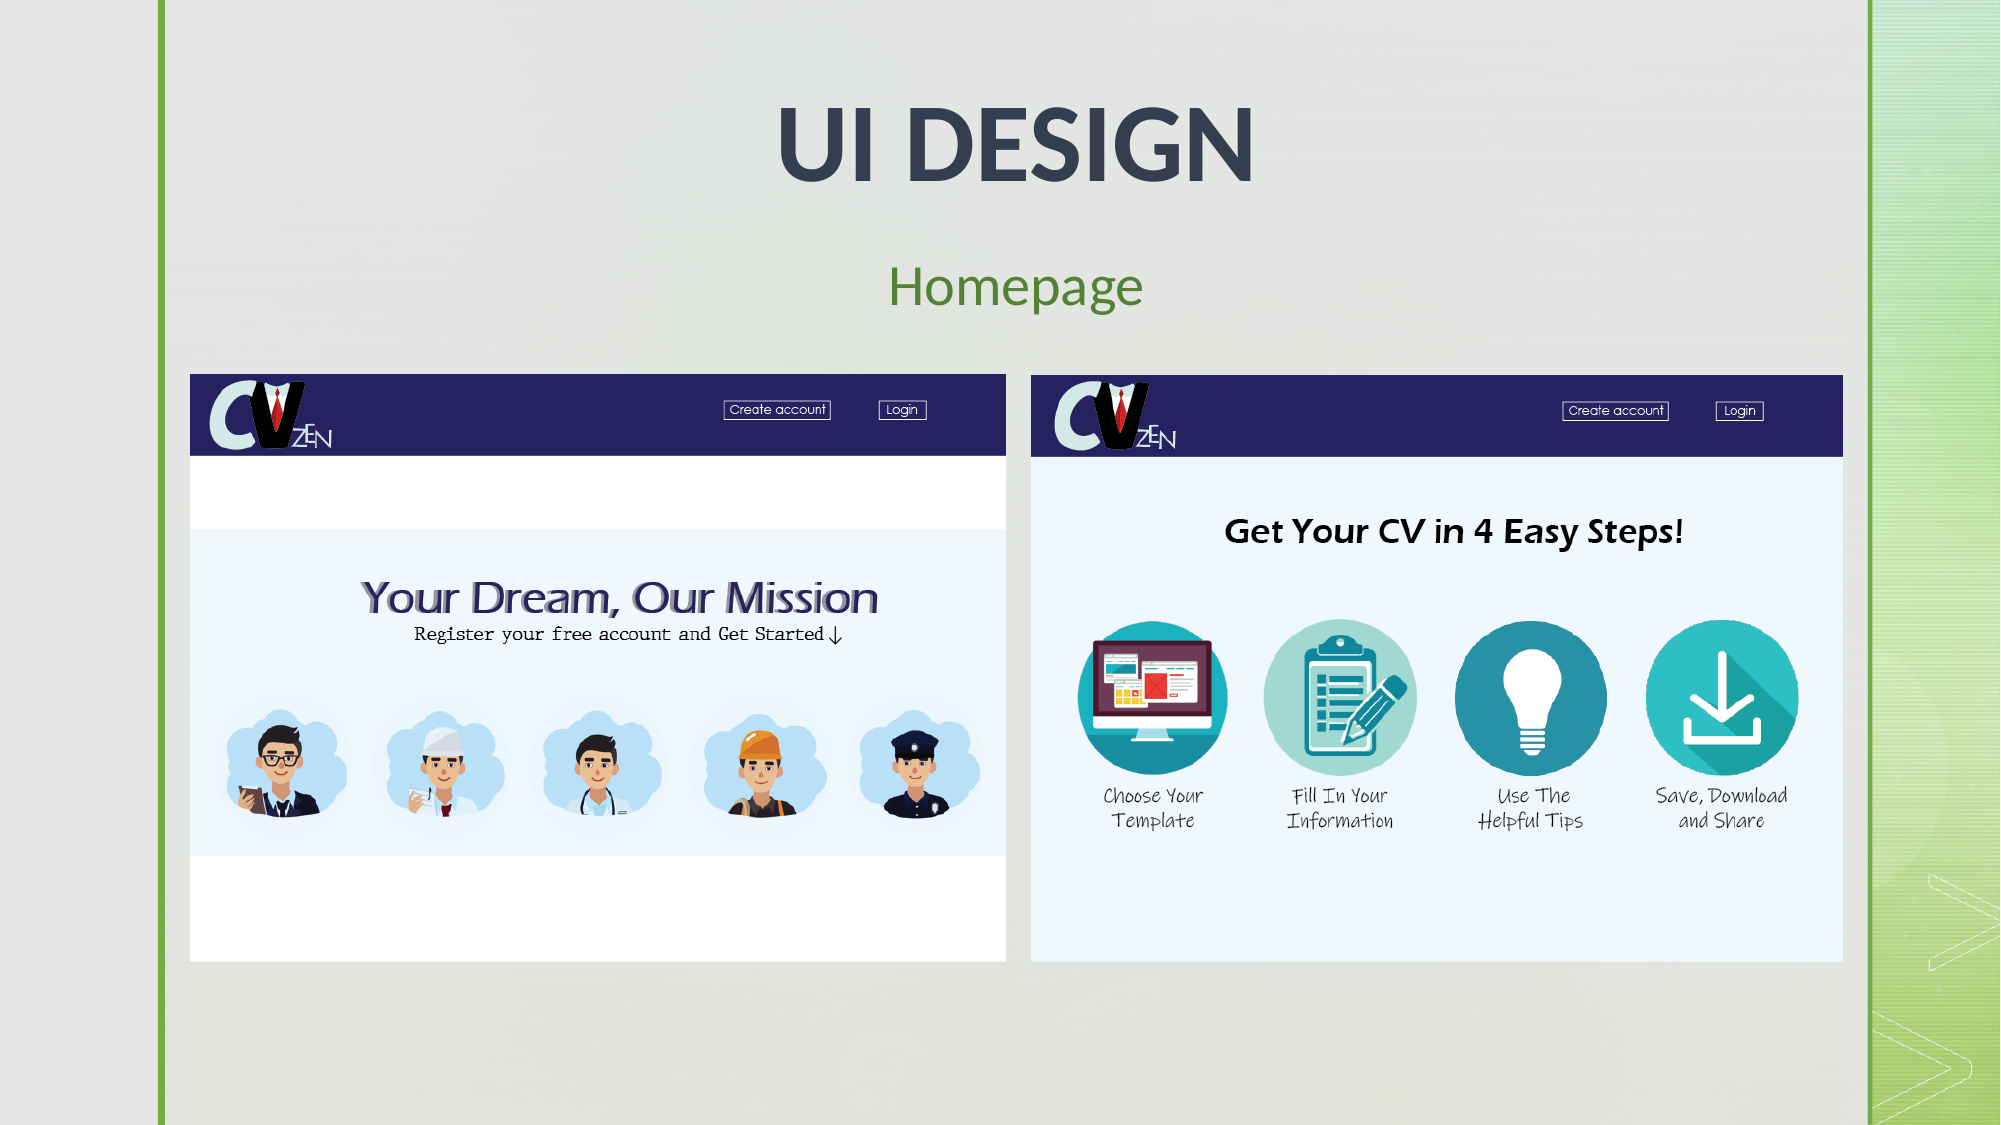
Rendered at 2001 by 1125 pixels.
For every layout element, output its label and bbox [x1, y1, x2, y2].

picture [0, 0, 2001, 1125]
list [190, 374, 1006, 962]
